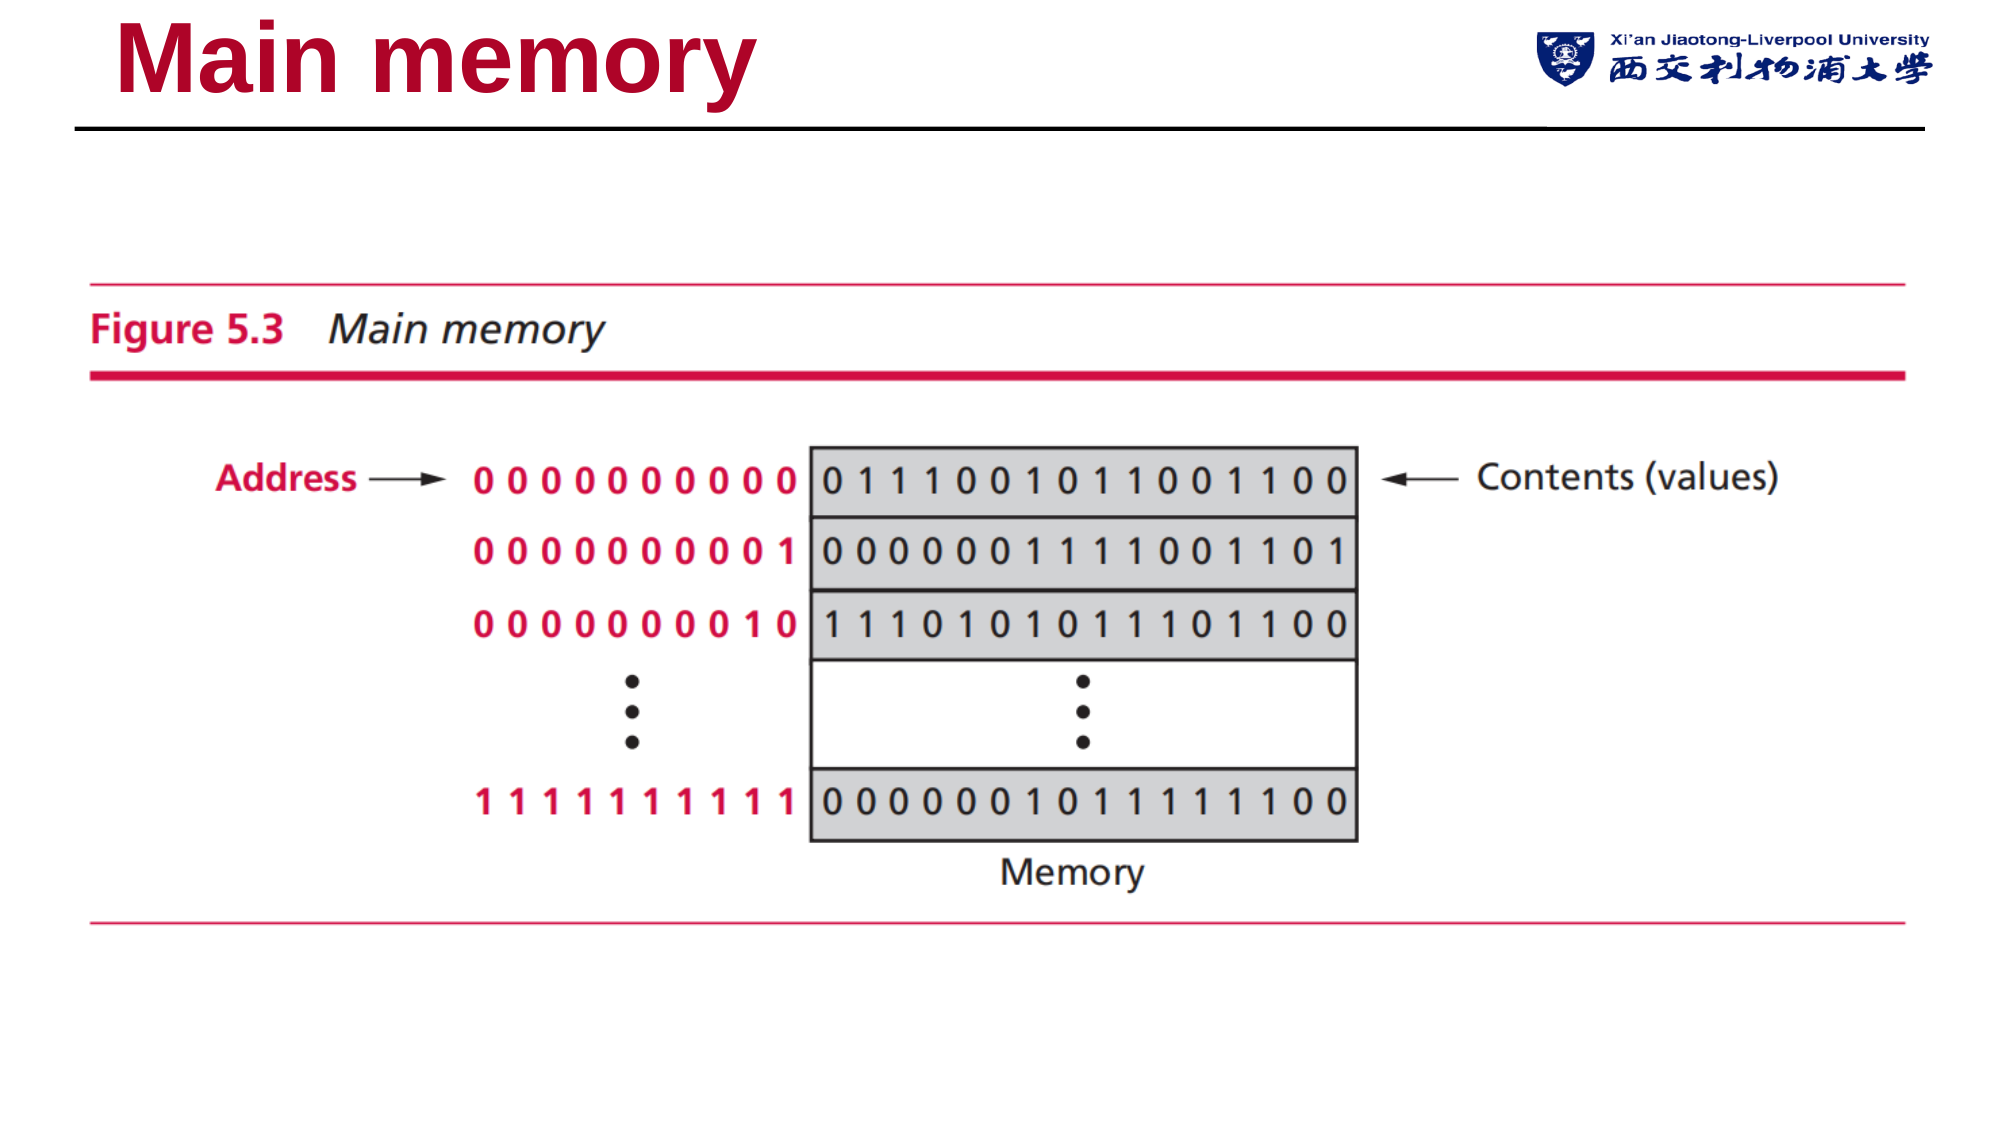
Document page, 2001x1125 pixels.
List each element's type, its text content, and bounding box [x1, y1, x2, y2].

picture [1532, 15, 1938, 100]
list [75, 269, 1924, 931]
title Main memory [109, 20, 1891, 119]
